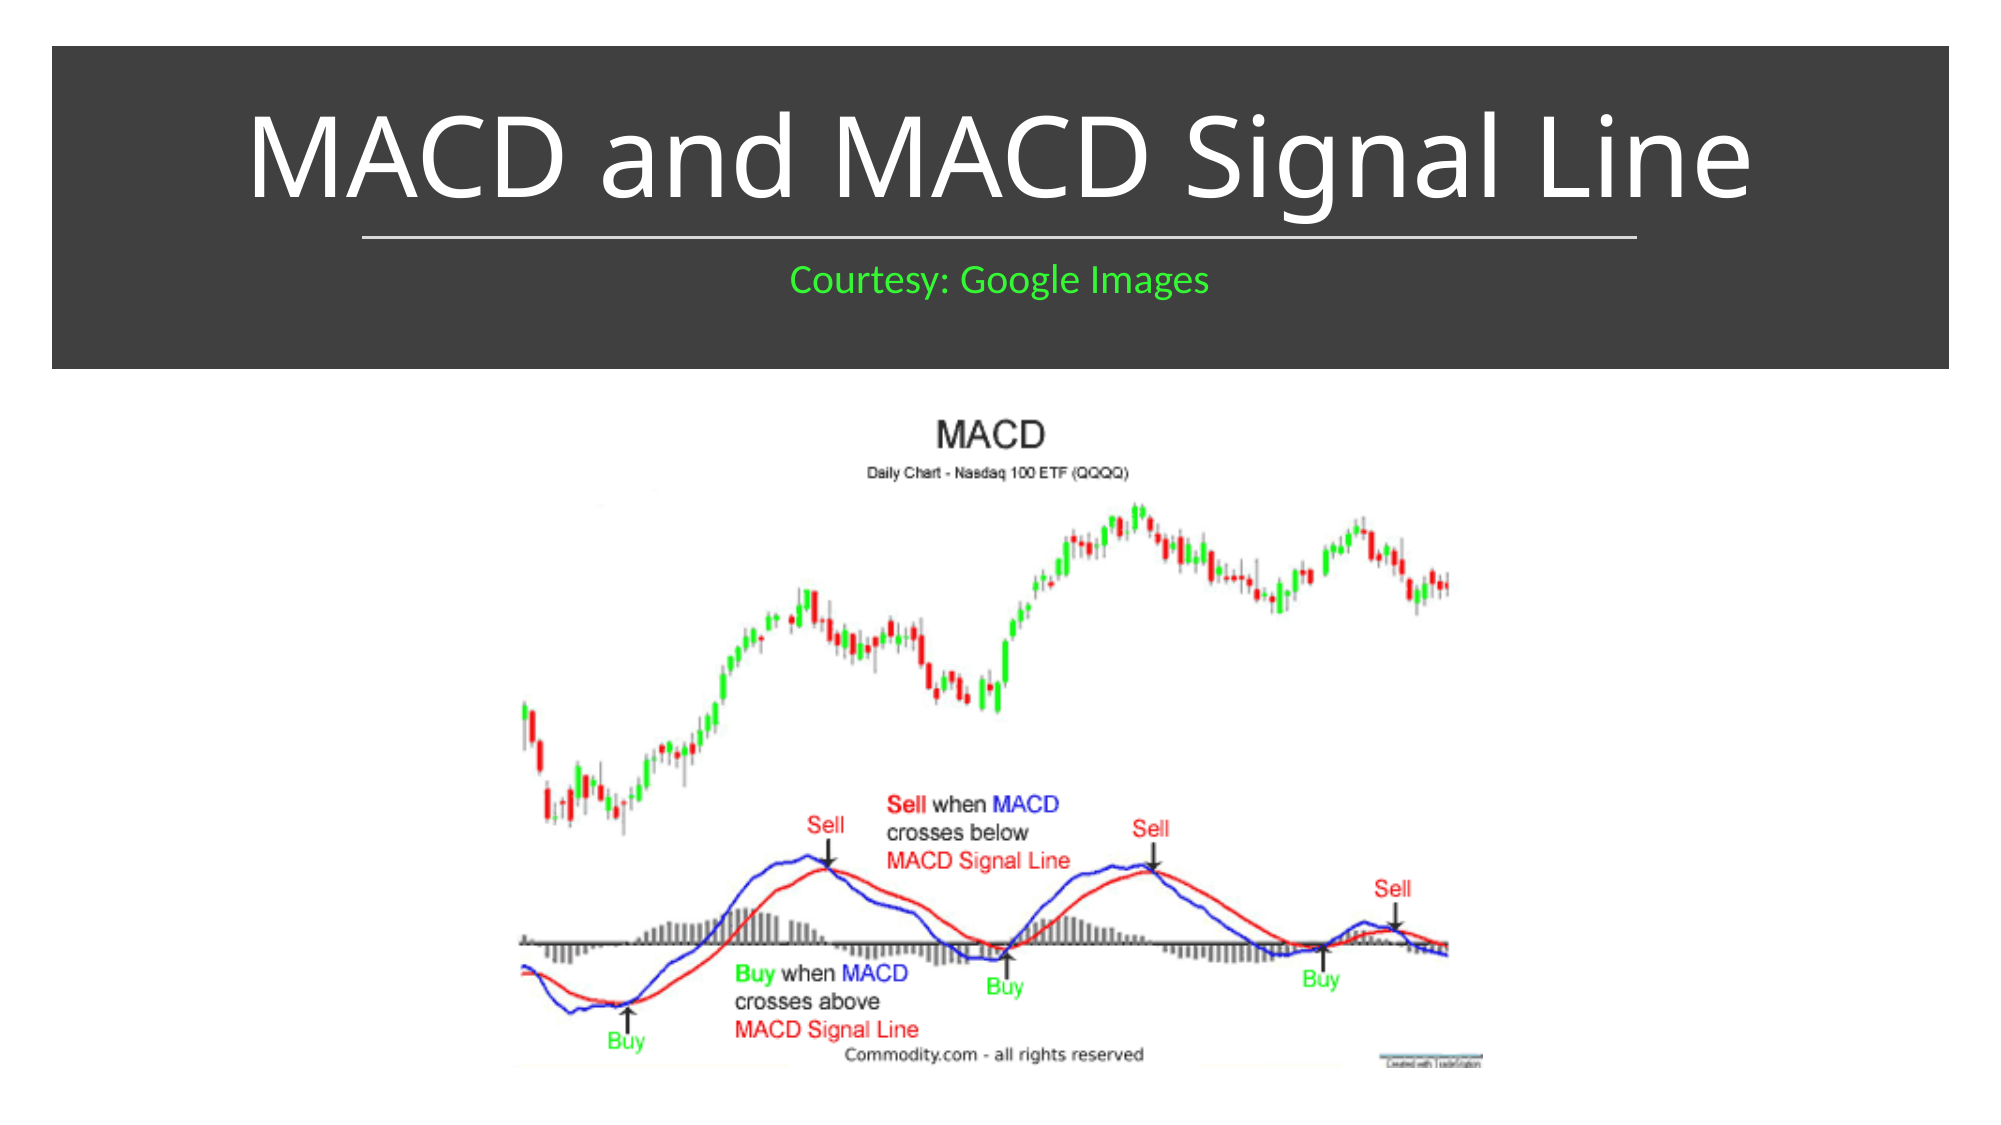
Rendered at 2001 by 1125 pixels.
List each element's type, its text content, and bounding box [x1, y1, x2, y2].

text_box [61, 55, 1939, 360]
picture [508, 411, 1483, 1068]
title MACD and MACD Signal Line [86, 76, 1914, 230]
text_box Courtesy: Google Images [249, 250, 1750, 320]
